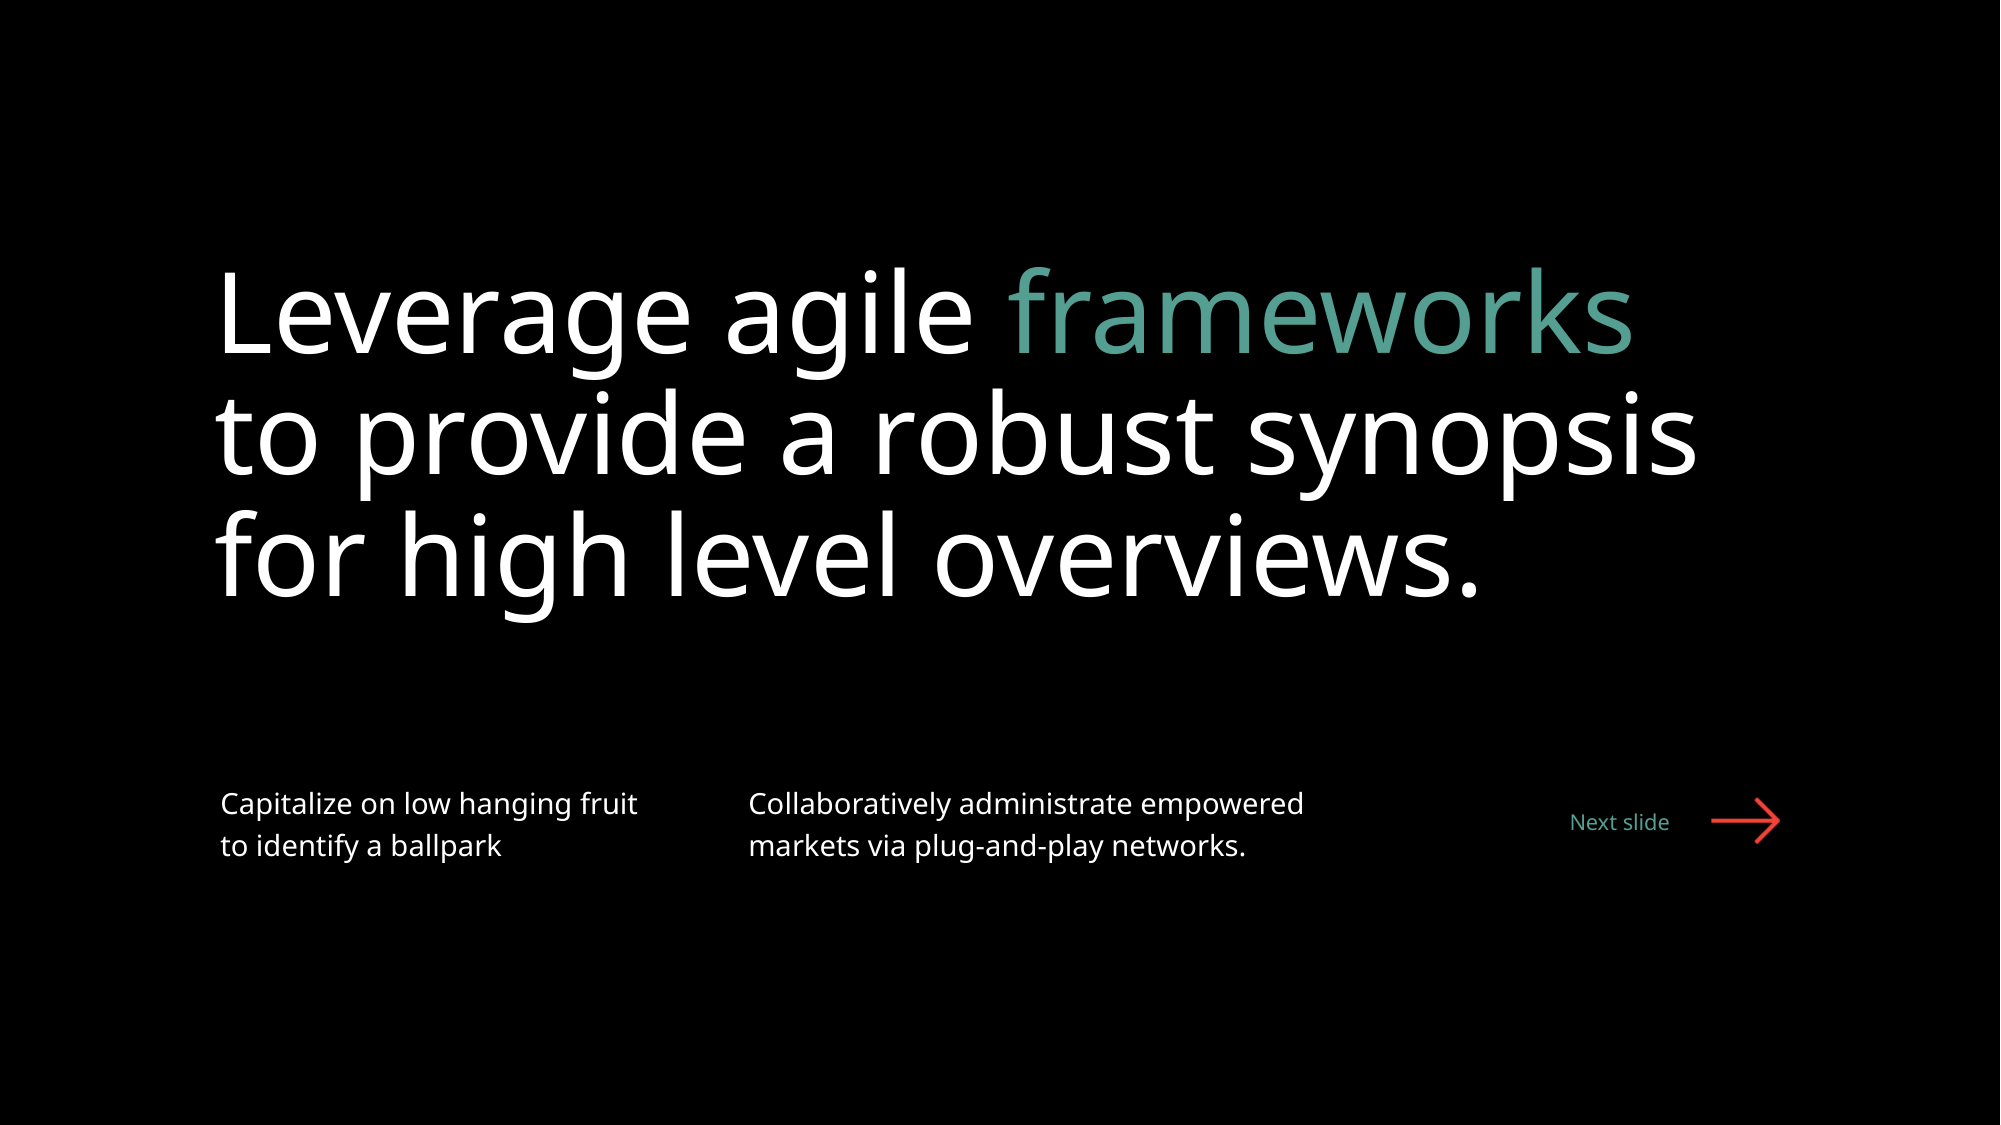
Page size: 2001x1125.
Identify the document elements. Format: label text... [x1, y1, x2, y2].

text_box Capitalize on low hanging fruit to identify a ballpark [220, 778, 724, 863]
text_box Next slide [1442, 803, 1685, 835]
text_box Collaboratively administrate empowered markets via plug-and-play networks. [748, 778, 1318, 863]
picture [1709, 783, 1780, 854]
text_box Leverage agile frameworks to provide a robust synopsis for high level overviews. [214, 256, 1774, 621]
text_box [1708, 777, 1781, 860]
